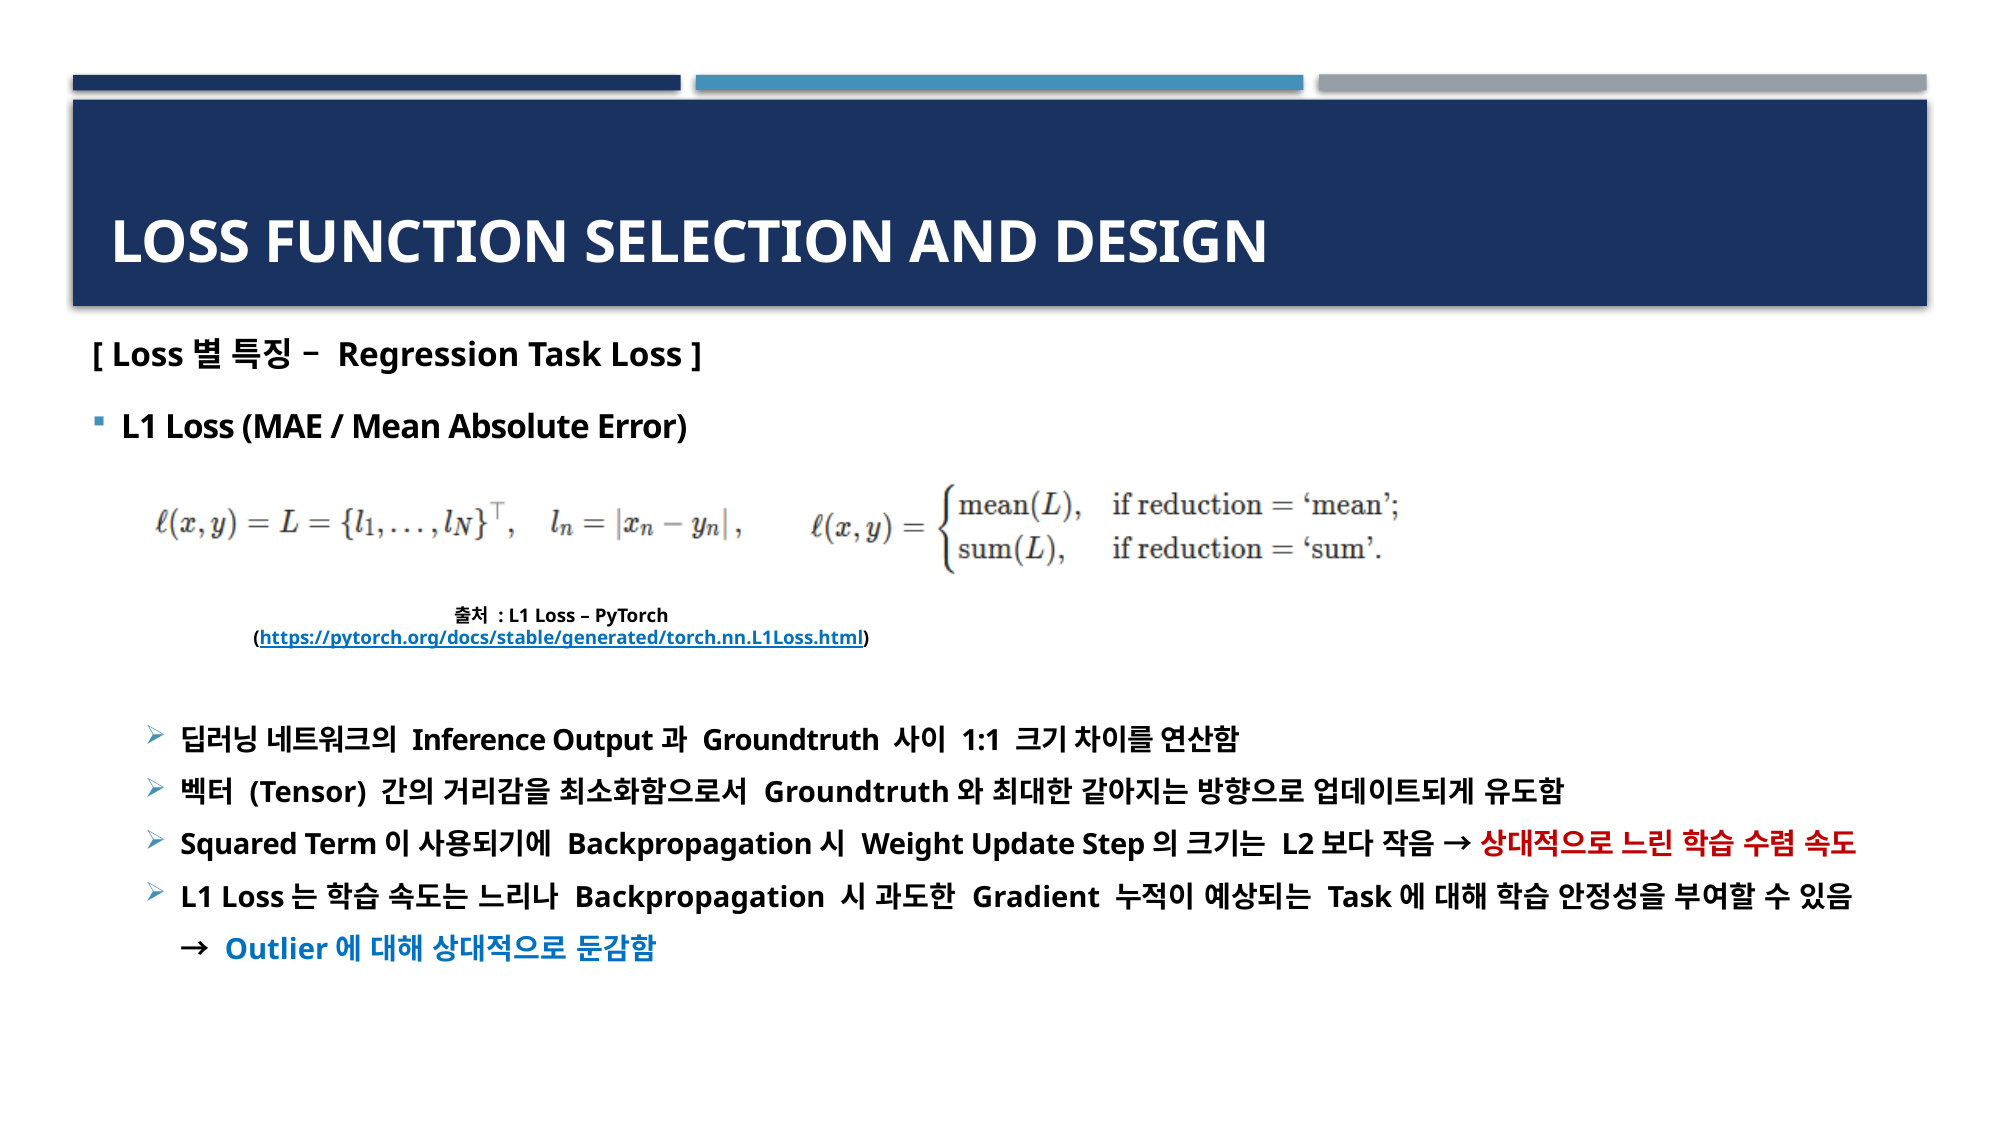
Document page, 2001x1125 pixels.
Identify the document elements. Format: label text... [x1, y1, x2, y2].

picture [801, 465, 1417, 583]
title Loss Function Selection and Design [95, 119, 1905, 282]
text_box 출처 : L1 Loss – PyTorch (https://pytorch.org/docs/stable/generated/torch.nn.L1Loss.html) [135, 596, 987, 656]
picture [144, 483, 756, 561]
list [ Loss별 특징 – Regression Task Loss ] L1 Loss (MAE / Mean Absolute Error) 딥러닝 네트워크의 Inference Output과 Groundtruth 사이 1:1 크기 차이를 연산함 벡터 (Tensor) 간의 거리감을 최소화함으로서 Groundtruth와 최대한 같아지는 방향으로 업데이트되게 유도함 Squared Term이 사용되기에 Backpropagation시 Weight Update Step의 크기는 L2보다 작음 → 상대적으로 느린 학습 수렴 속도 L1 Loss는 학습 속도는 느리나 Backpropagation 시 과도한 Gradient 누적이 예상되는 Task에 대해 학습 안정성을 부여할 수 있음 → Outlier에 대해 상대적으로 둔감함 [77, 325, 1905, 1083]
